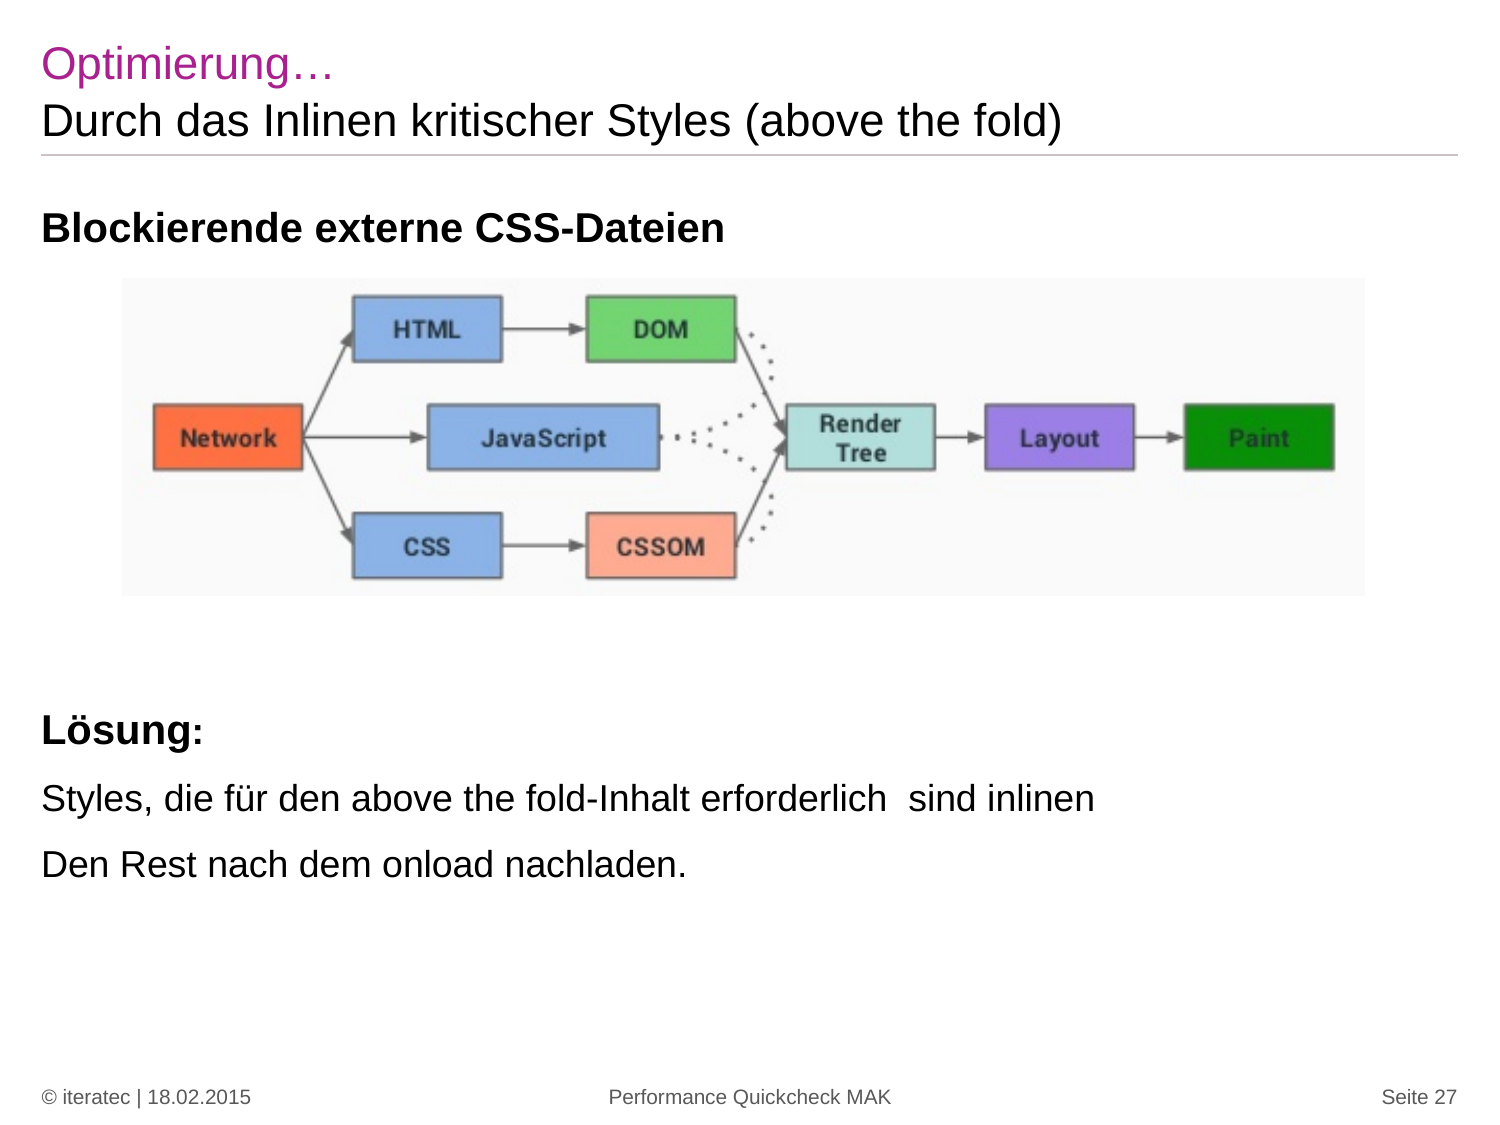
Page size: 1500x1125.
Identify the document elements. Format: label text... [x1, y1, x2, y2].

slide_number Seite 27 [1316, 1083, 1458, 1109]
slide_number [41, 1083, 278, 1109]
footer Performance Quickcheck MAK [605, 1083, 895, 1109]
list Blockierende externe CSS-Dateien Lösung: Styles, die für den above the fold-Inhalt erforderlich sind inlinen Den Rest nach dem onload nachladen. [40, 196, 1459, 1035]
list Durch das Inlinen kritischer Styles (above the fold) [41, 90, 1459, 144]
title Optimierung… [41, 30, 1459, 90]
picture [122, 278, 1365, 597]
